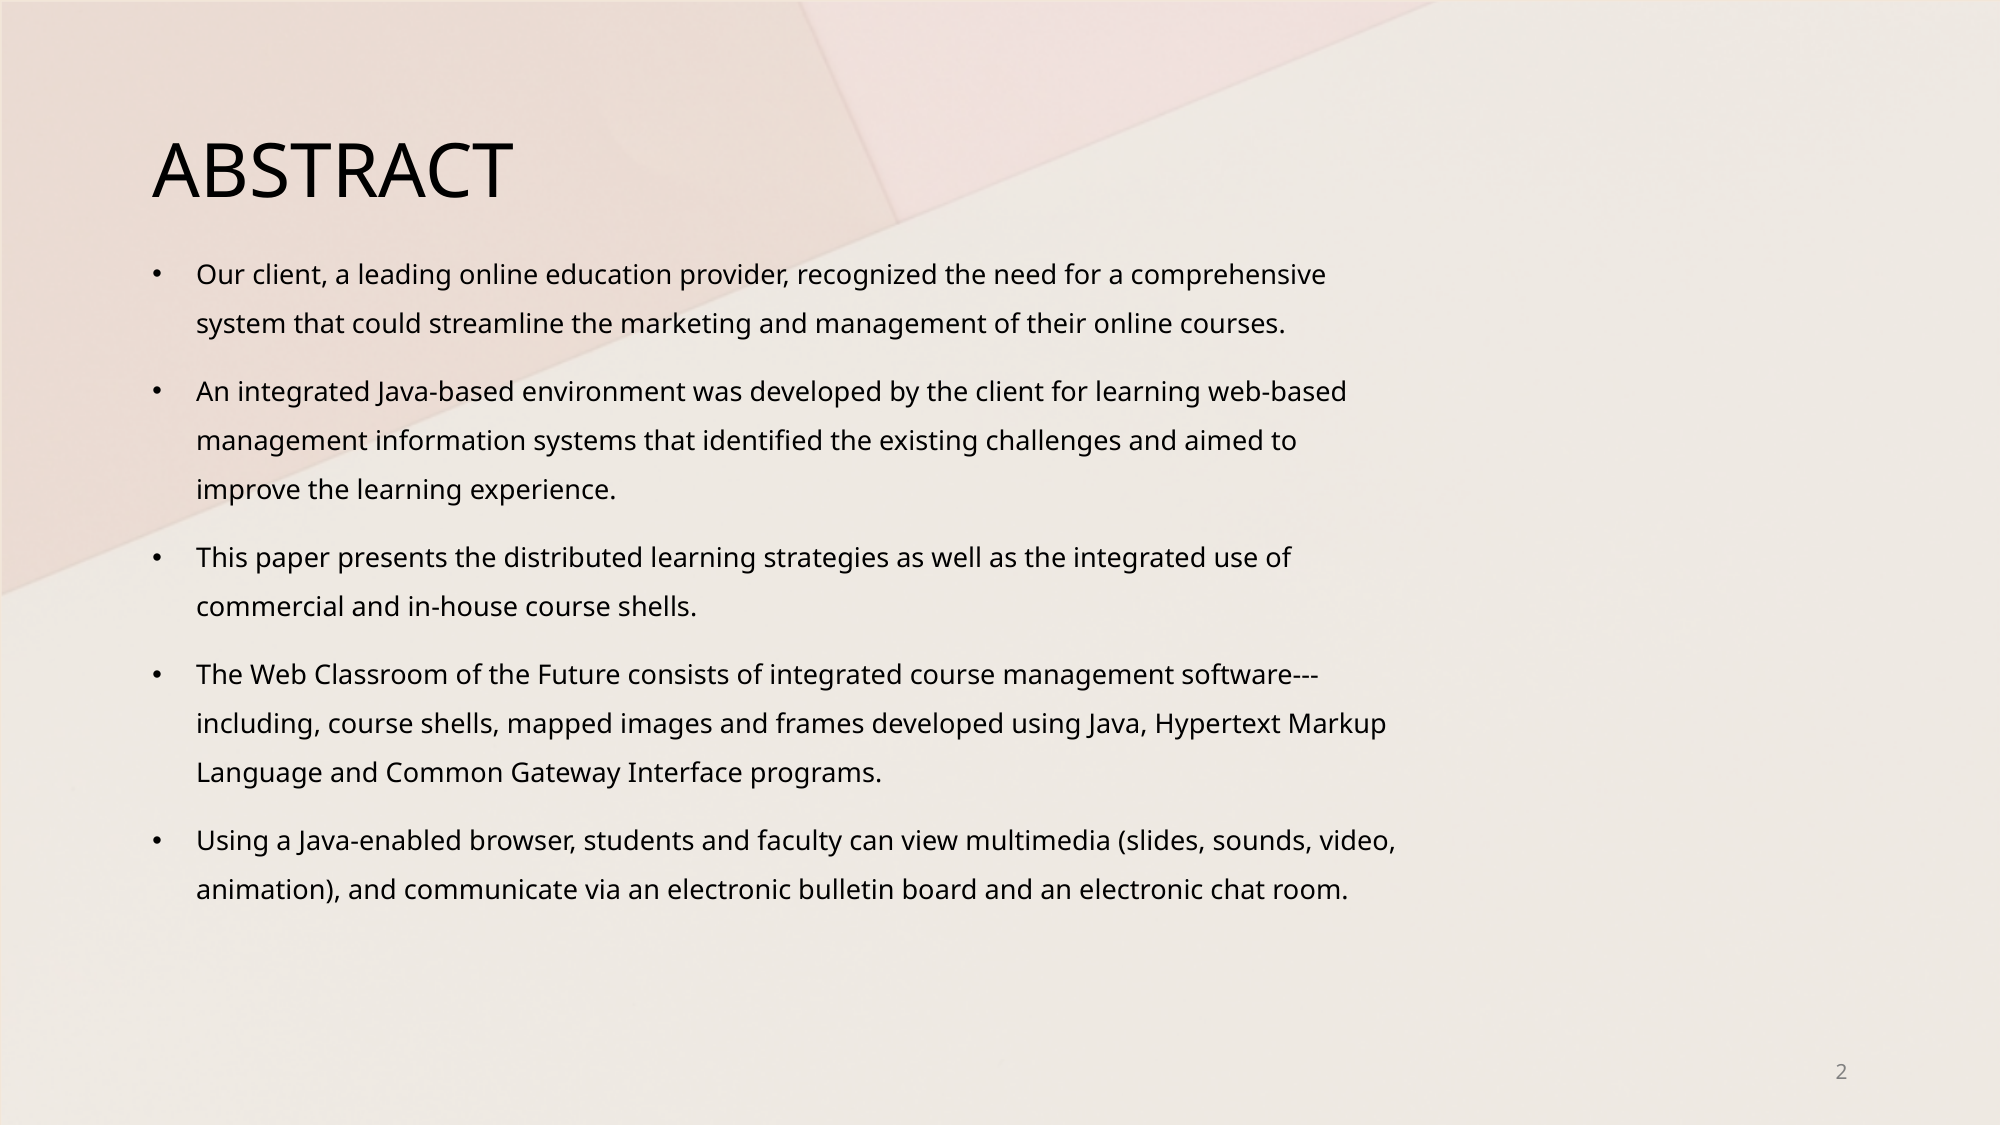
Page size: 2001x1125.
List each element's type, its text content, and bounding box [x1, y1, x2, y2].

title ABSTRACT [137, 43, 1863, 221]
list Our client, a leading online education provider, recognized the need for a comprehensive system that could streamline the marketing and management of their online courses. An integrated Java-based environment was developed by the client for learning web-based management information systems that identified the existing challenges and aimed to improve the learning experience. This paper presents the distributed learning strategies as well as the integrated use of commercial and in-house course shells. The Web Classroom of the Future consists of integrated course management software---including, course shells, mapped images and frames developed using Java, Hypertext Markup Language and Common Gateway Interface programs. Using a Java-enabled browser, students and faculty can view multimedia (slides, sounds, video, animation), and communicate via an electronic bulletin board and an electronic chat room. [137, 233, 1413, 922]
slide_number 2 [1412, 1042, 1863, 1103]
